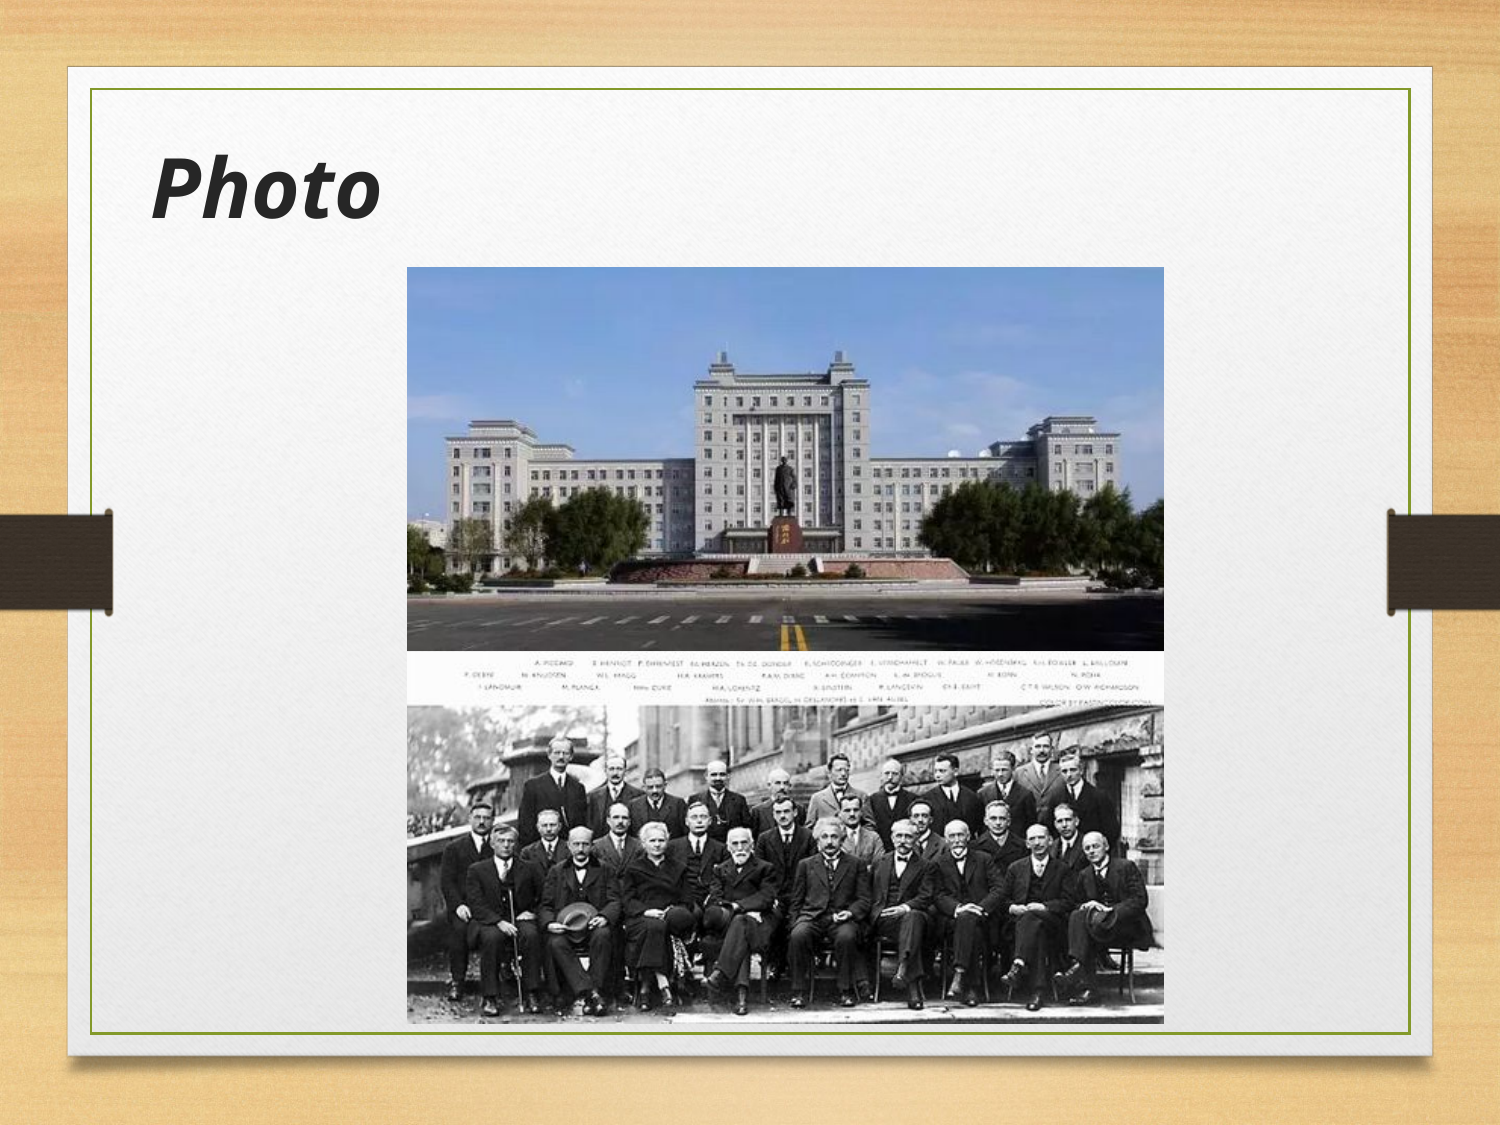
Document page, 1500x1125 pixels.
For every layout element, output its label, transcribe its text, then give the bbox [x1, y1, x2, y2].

picture [0, 0, 1500, 1125]
title Photo [135, 78, 1252, 293]
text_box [407, 266, 1164, 1024]
